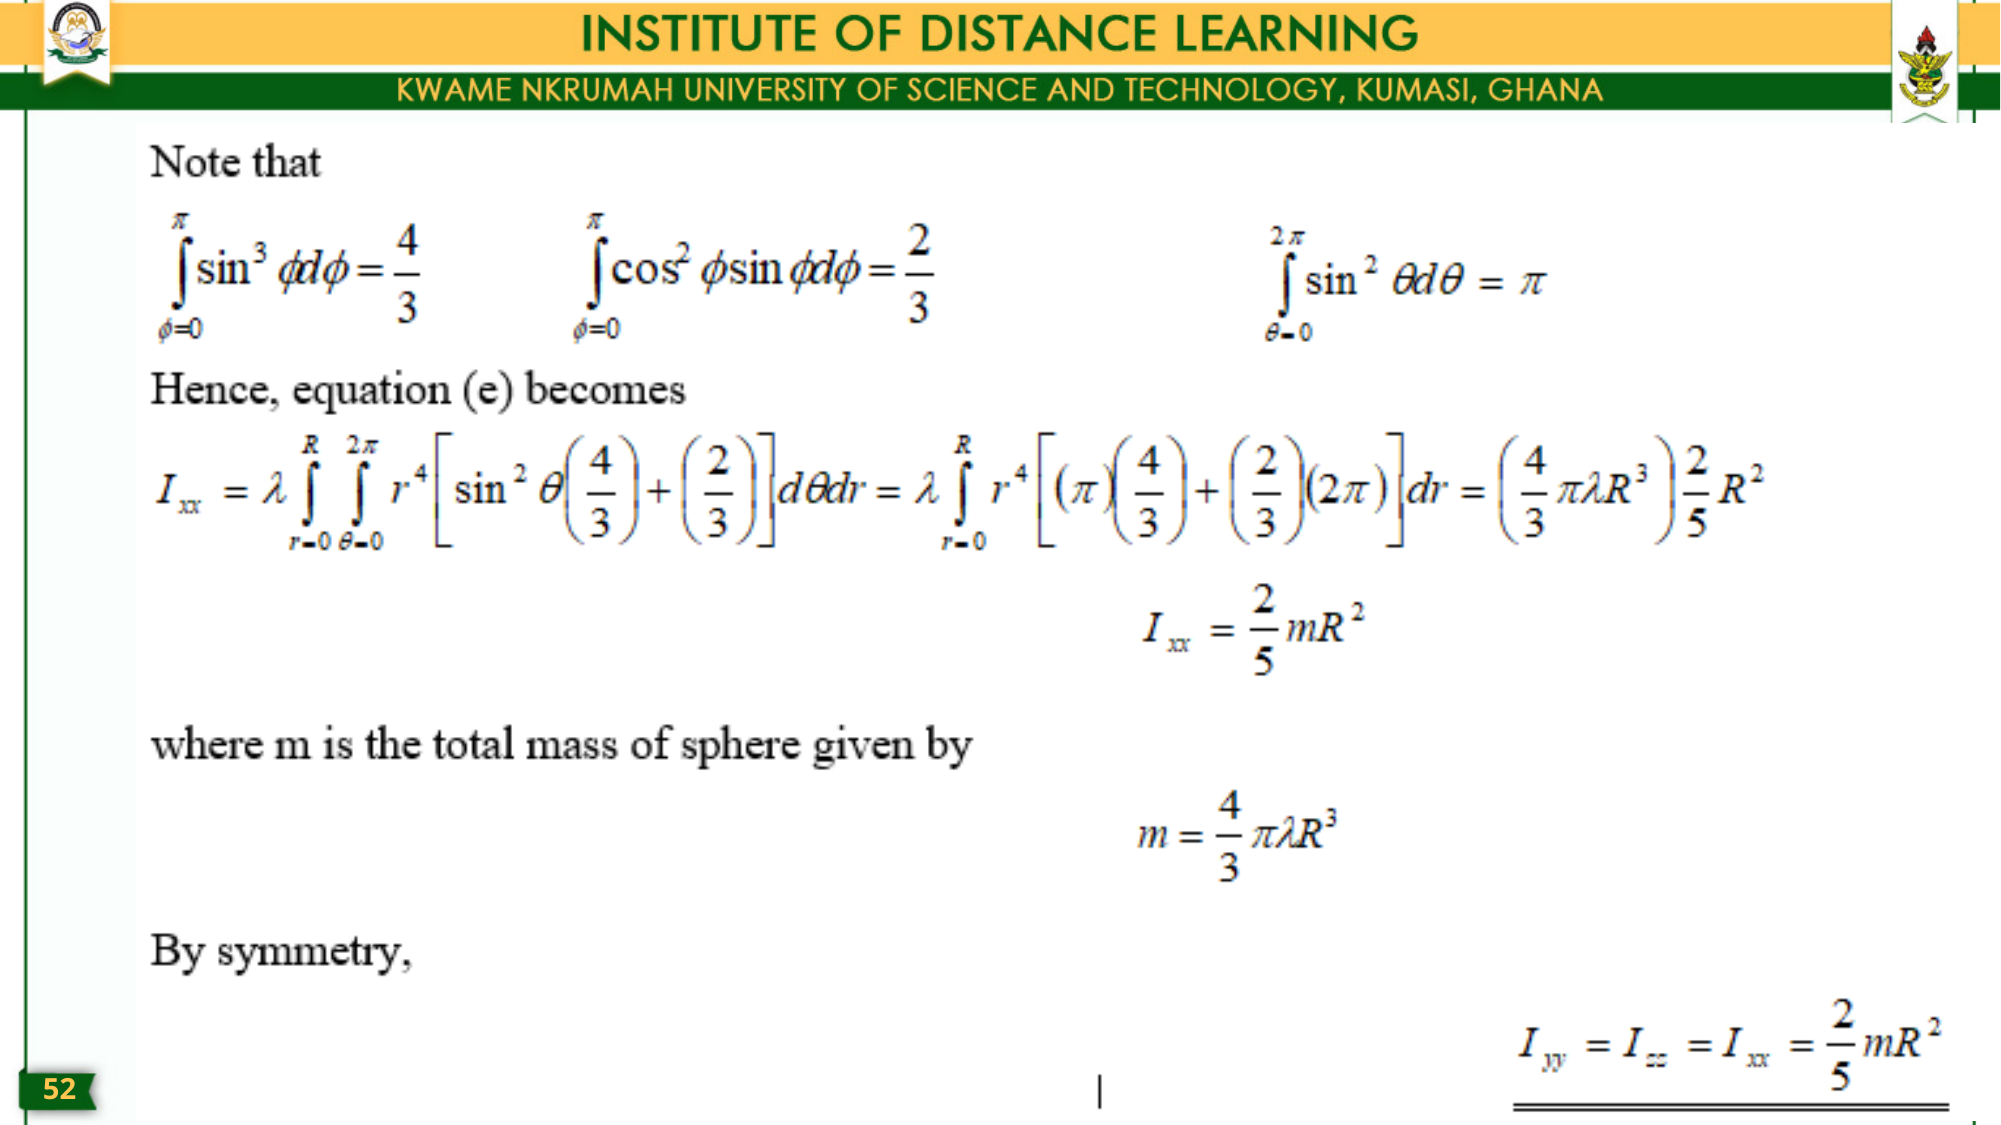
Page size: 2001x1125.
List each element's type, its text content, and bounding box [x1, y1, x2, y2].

picture [0, 0, 2001, 1125]
slide_number 51 [24, 1060, 92, 1121]
